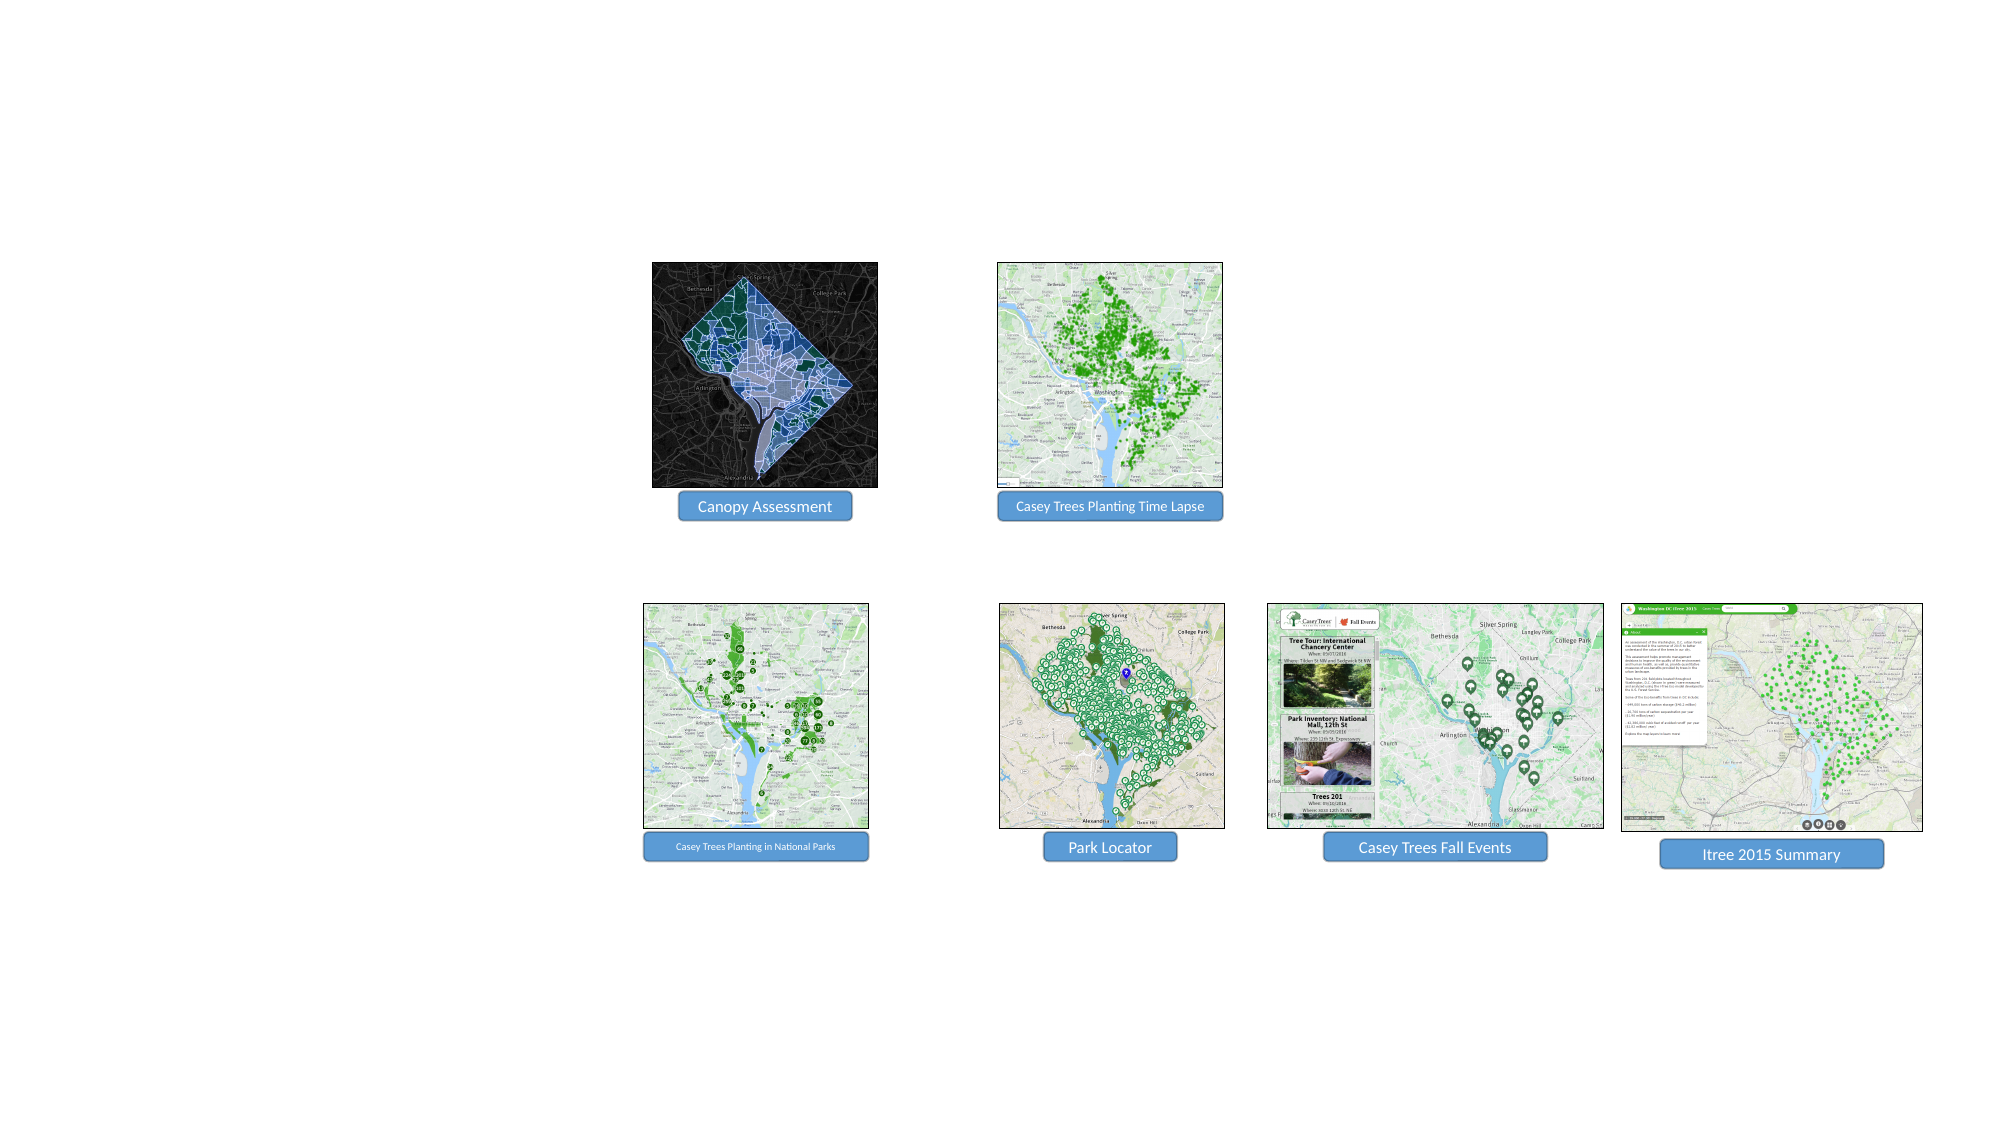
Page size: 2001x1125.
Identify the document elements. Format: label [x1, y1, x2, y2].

text_box [652, 262, 878, 521]
text_box [1621, 602, 1923, 869]
text_box [1267, 603, 1604, 862]
text_box [997, 262, 1223, 521]
text_box [643, 603, 869, 862]
text_box [999, 603, 1225, 862]
